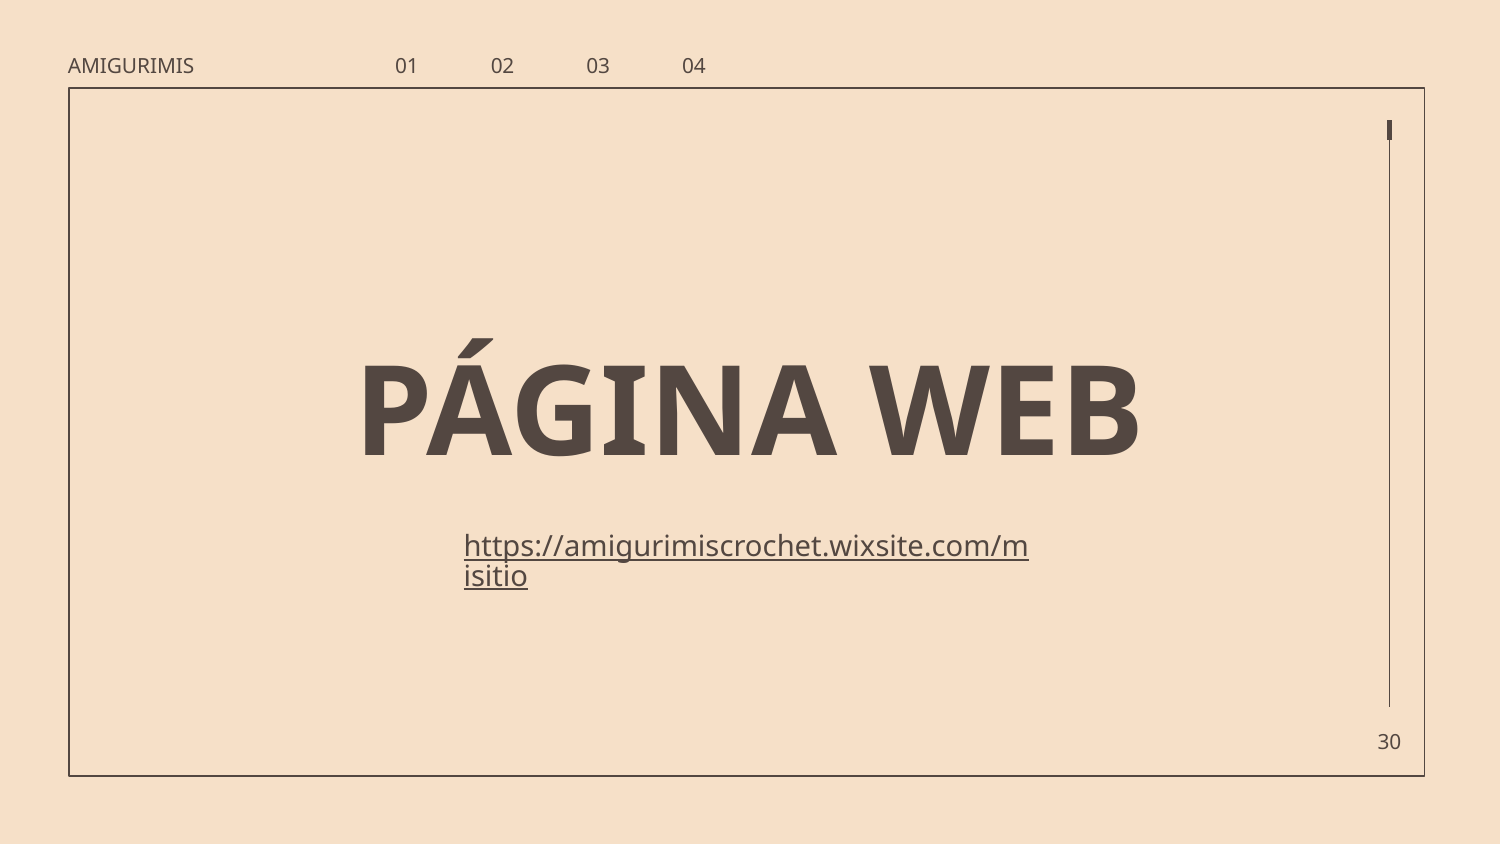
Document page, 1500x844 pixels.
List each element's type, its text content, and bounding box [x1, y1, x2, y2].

text_box AMIGURIMIS [67, 52, 264, 78]
text_box 03 [584, 52, 612, 78]
text_box 01 [392, 52, 421, 78]
slide_number ‹#› [1348, 727, 1431, 759]
text_box 04 [679, 52, 708, 78]
text_box 02 [488, 52, 517, 78]
text_box https://amigurimiscrochet.wixsite.com/misitio [448, 512, 1052, 583]
title PÁGINA WEB [260, 280, 1240, 549]
